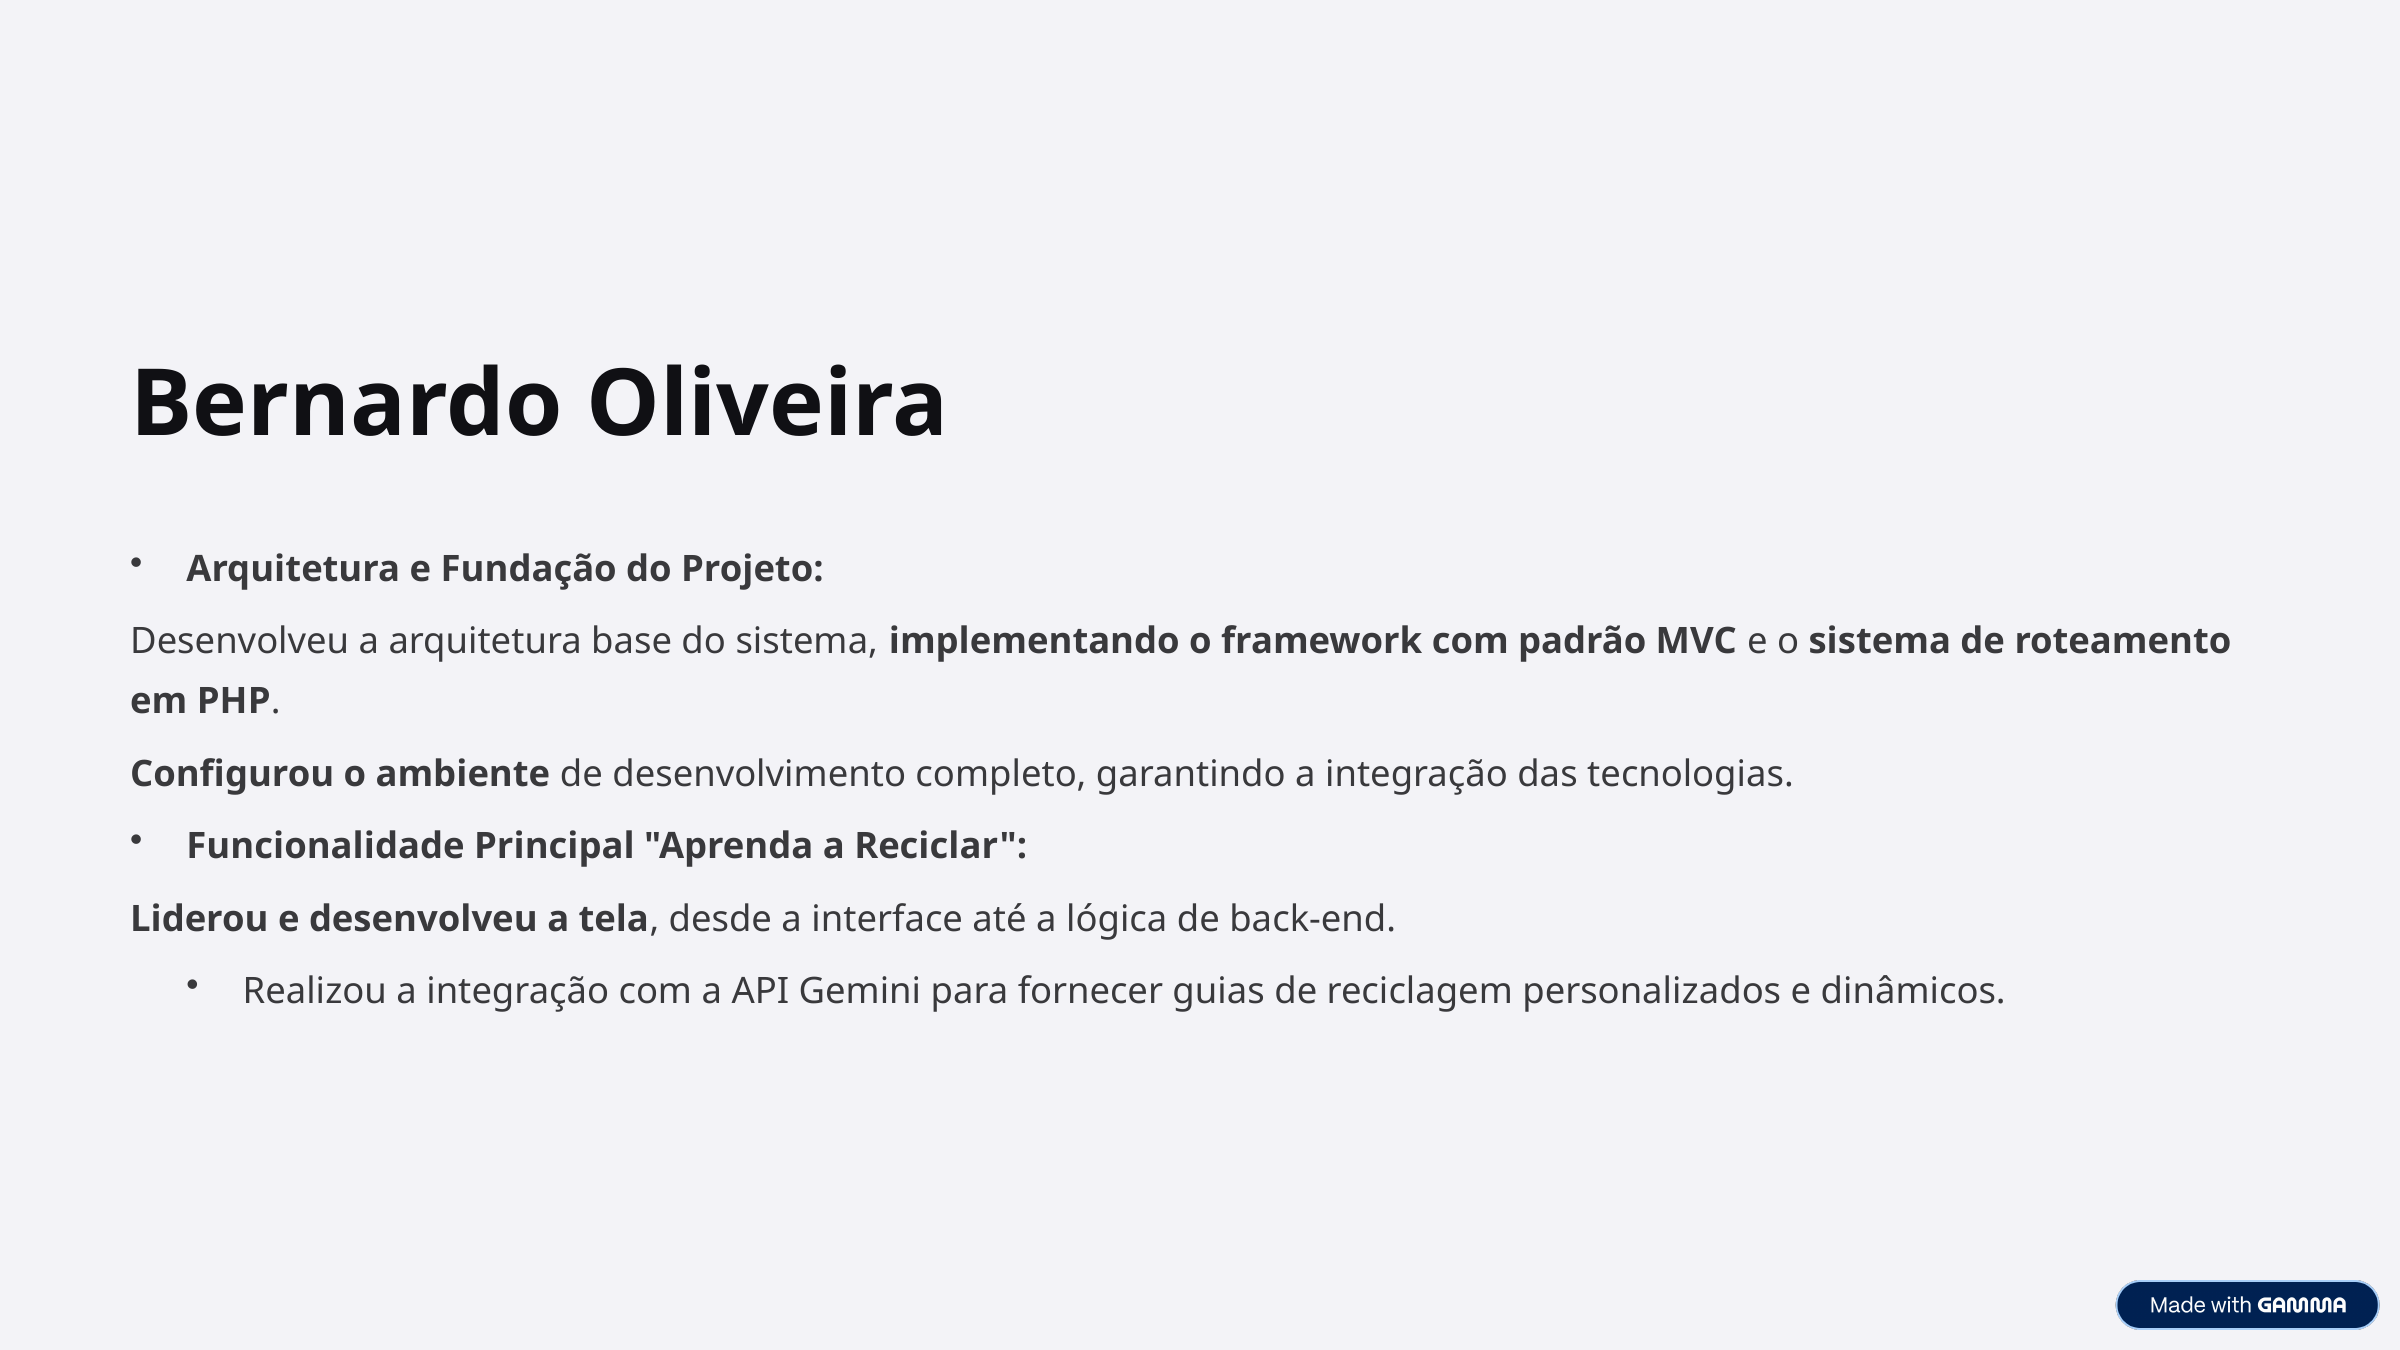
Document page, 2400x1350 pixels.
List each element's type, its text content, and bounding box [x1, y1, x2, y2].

text_box Realizou a integração com a API Gemini para fornecer guias de reciclagem personalizados e dinâmicos. [130, 951, 2270, 1012]
text_box Desenvolveu a arquitetura base do sistema, implementando o framework com padrão MVC e o sistema de roteamento em PHP. [130, 601, 2270, 721]
picture [2106, 1271, 2389, 1339]
text_box Liderou e desenvolveu a tela, desde a interface até a lógica de back-end. [130, 879, 2270, 939]
text_box Arquitetura e Fundação do Projeto: [130, 529, 2270, 589]
text_box Configurou o ambiente de desenvolvimento completo, garantindo a integração das tecnologias. [130, 733, 2270, 794]
text_box Bernardo Oliveira [130, 338, 1061, 455]
text_box Funcionalidade Principal "Aprenda a Reciclar": [130, 806, 2270, 866]
